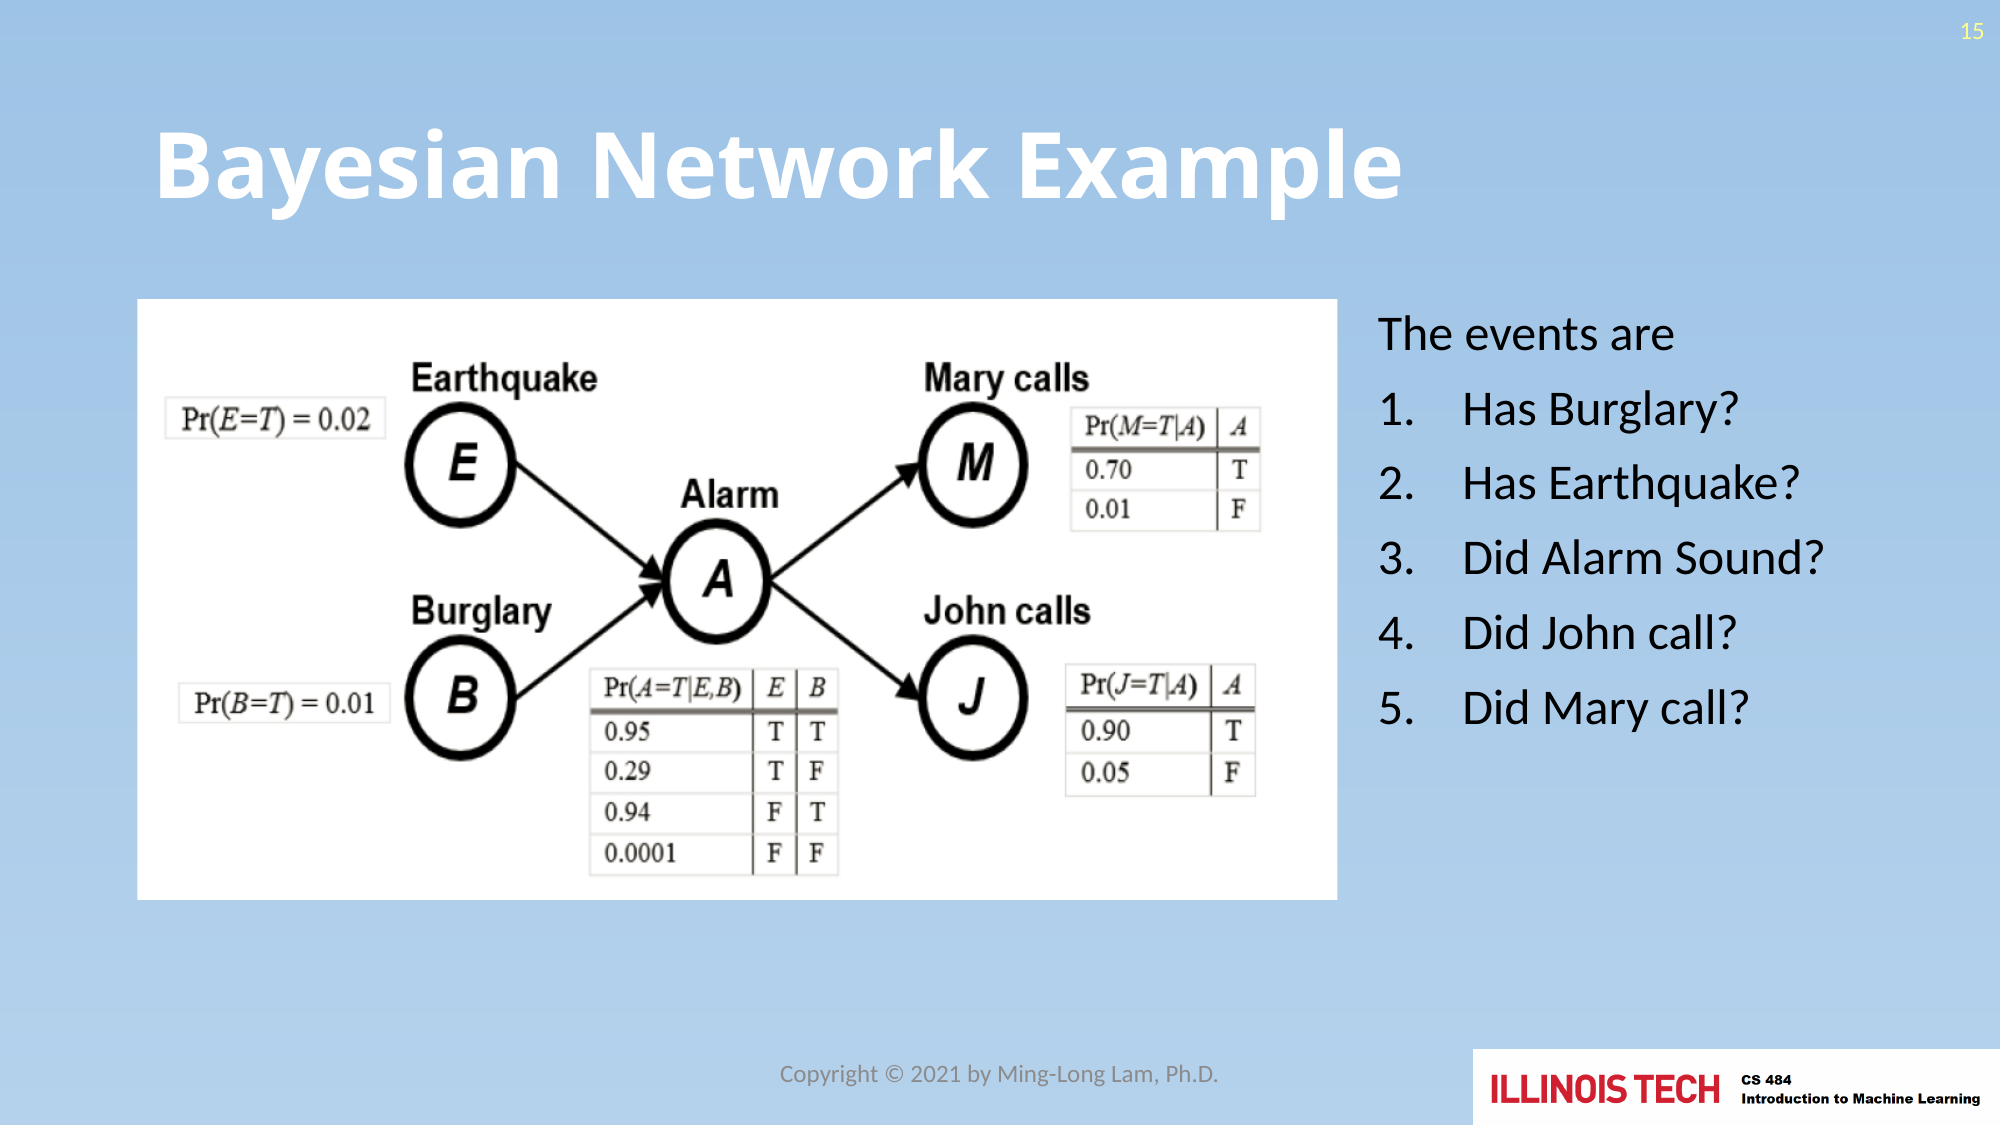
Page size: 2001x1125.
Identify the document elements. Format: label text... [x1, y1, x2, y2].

picture [137, 299, 1338, 900]
footer Copyright © 2021 by Ming-Long Lam, Ph.D. [662, 1042, 1338, 1103]
slide_number 15 [1550, 0, 2000, 60]
list The events are Has Burglary? Has Earthquake? Did Alarm Sound? Did John call? Did Mary call? [1362, 299, 1863, 1014]
title Bayesian Network Example [137, 59, 1863, 278]
picture [1473, 1049, 2000, 1125]
